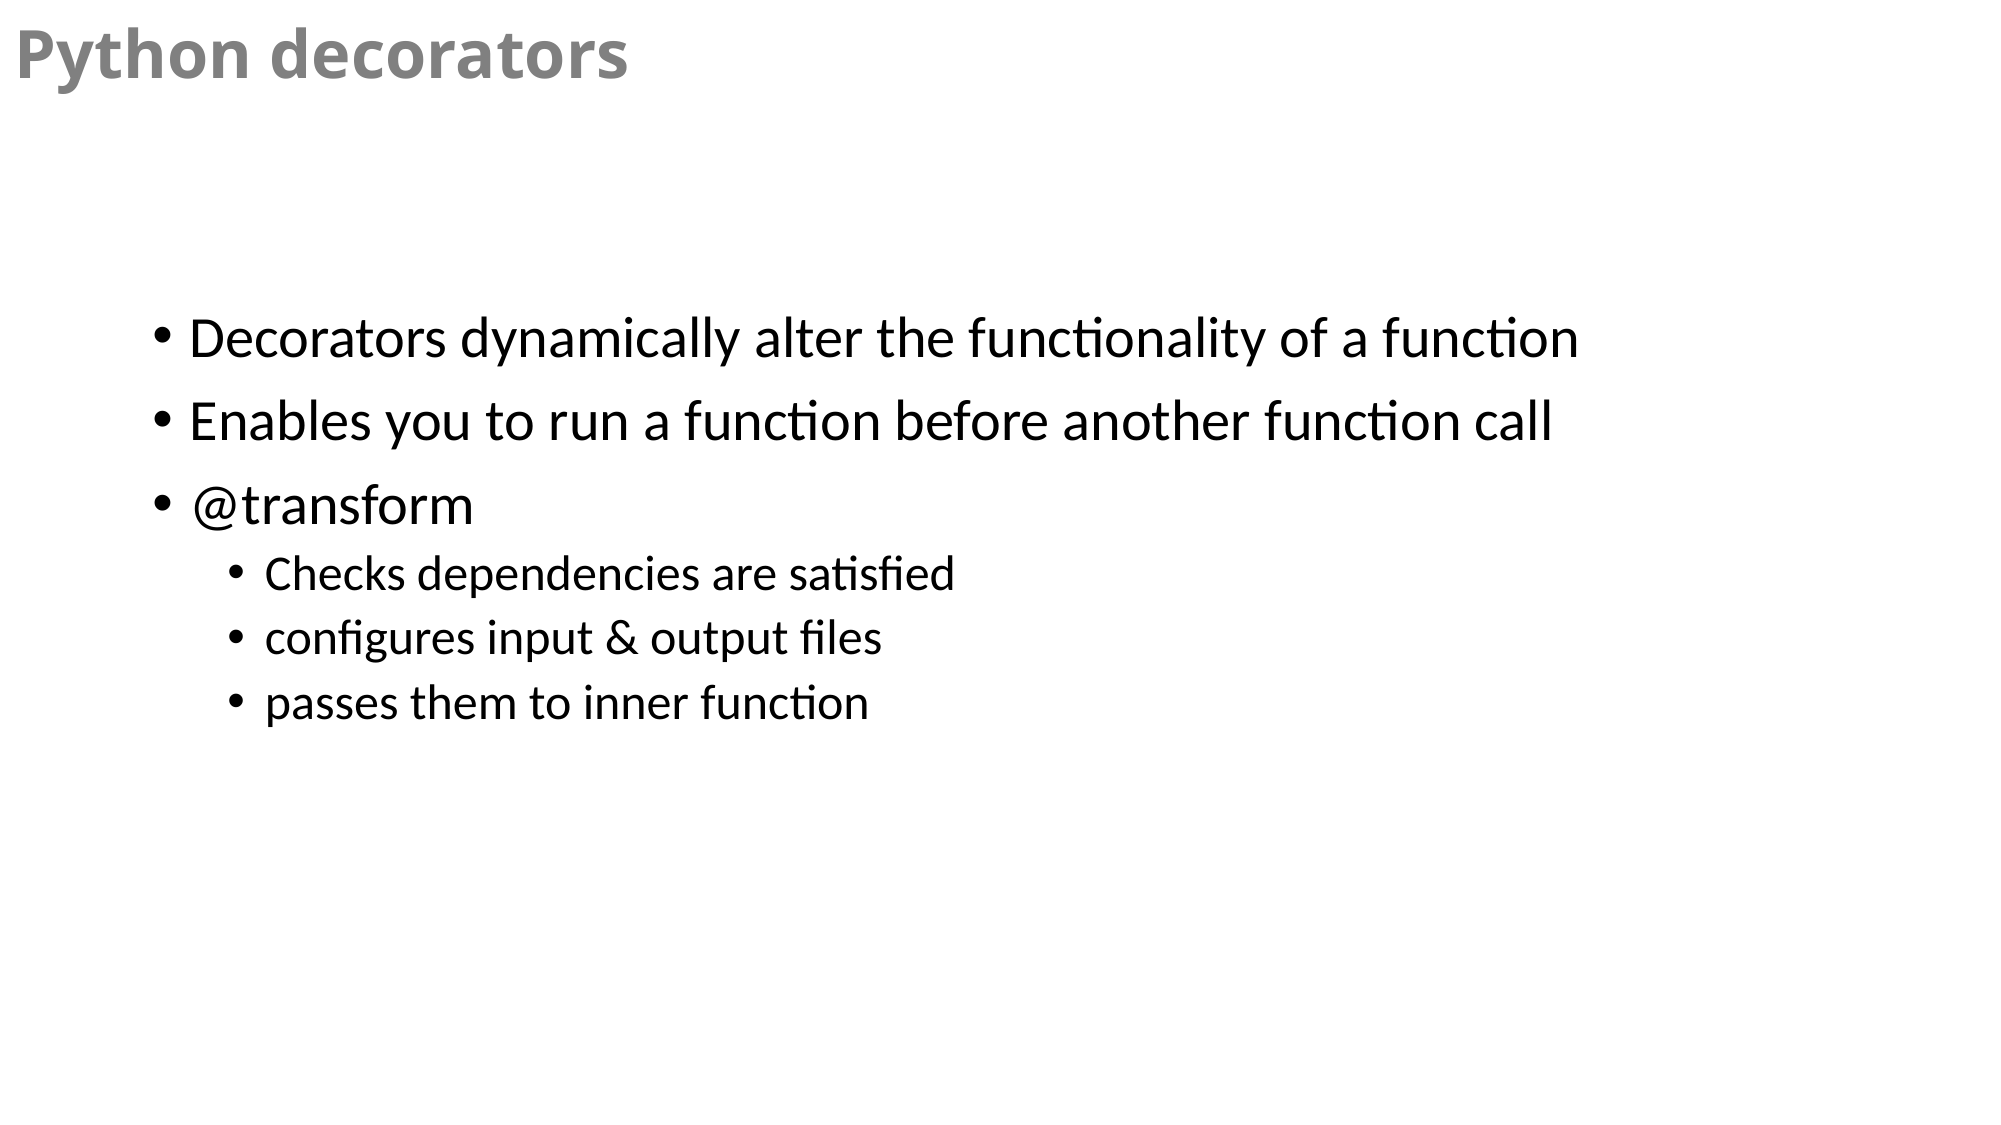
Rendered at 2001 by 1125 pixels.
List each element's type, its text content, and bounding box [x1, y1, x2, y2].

text_box Python decorators [0, 14, 1975, 221]
list Decorators dynamically alter the functionality of a function Enables you to run a function before another function call @transform Checks dependencies are satisfied configures input & output files passes them to inner function [137, 299, 1863, 1014]
